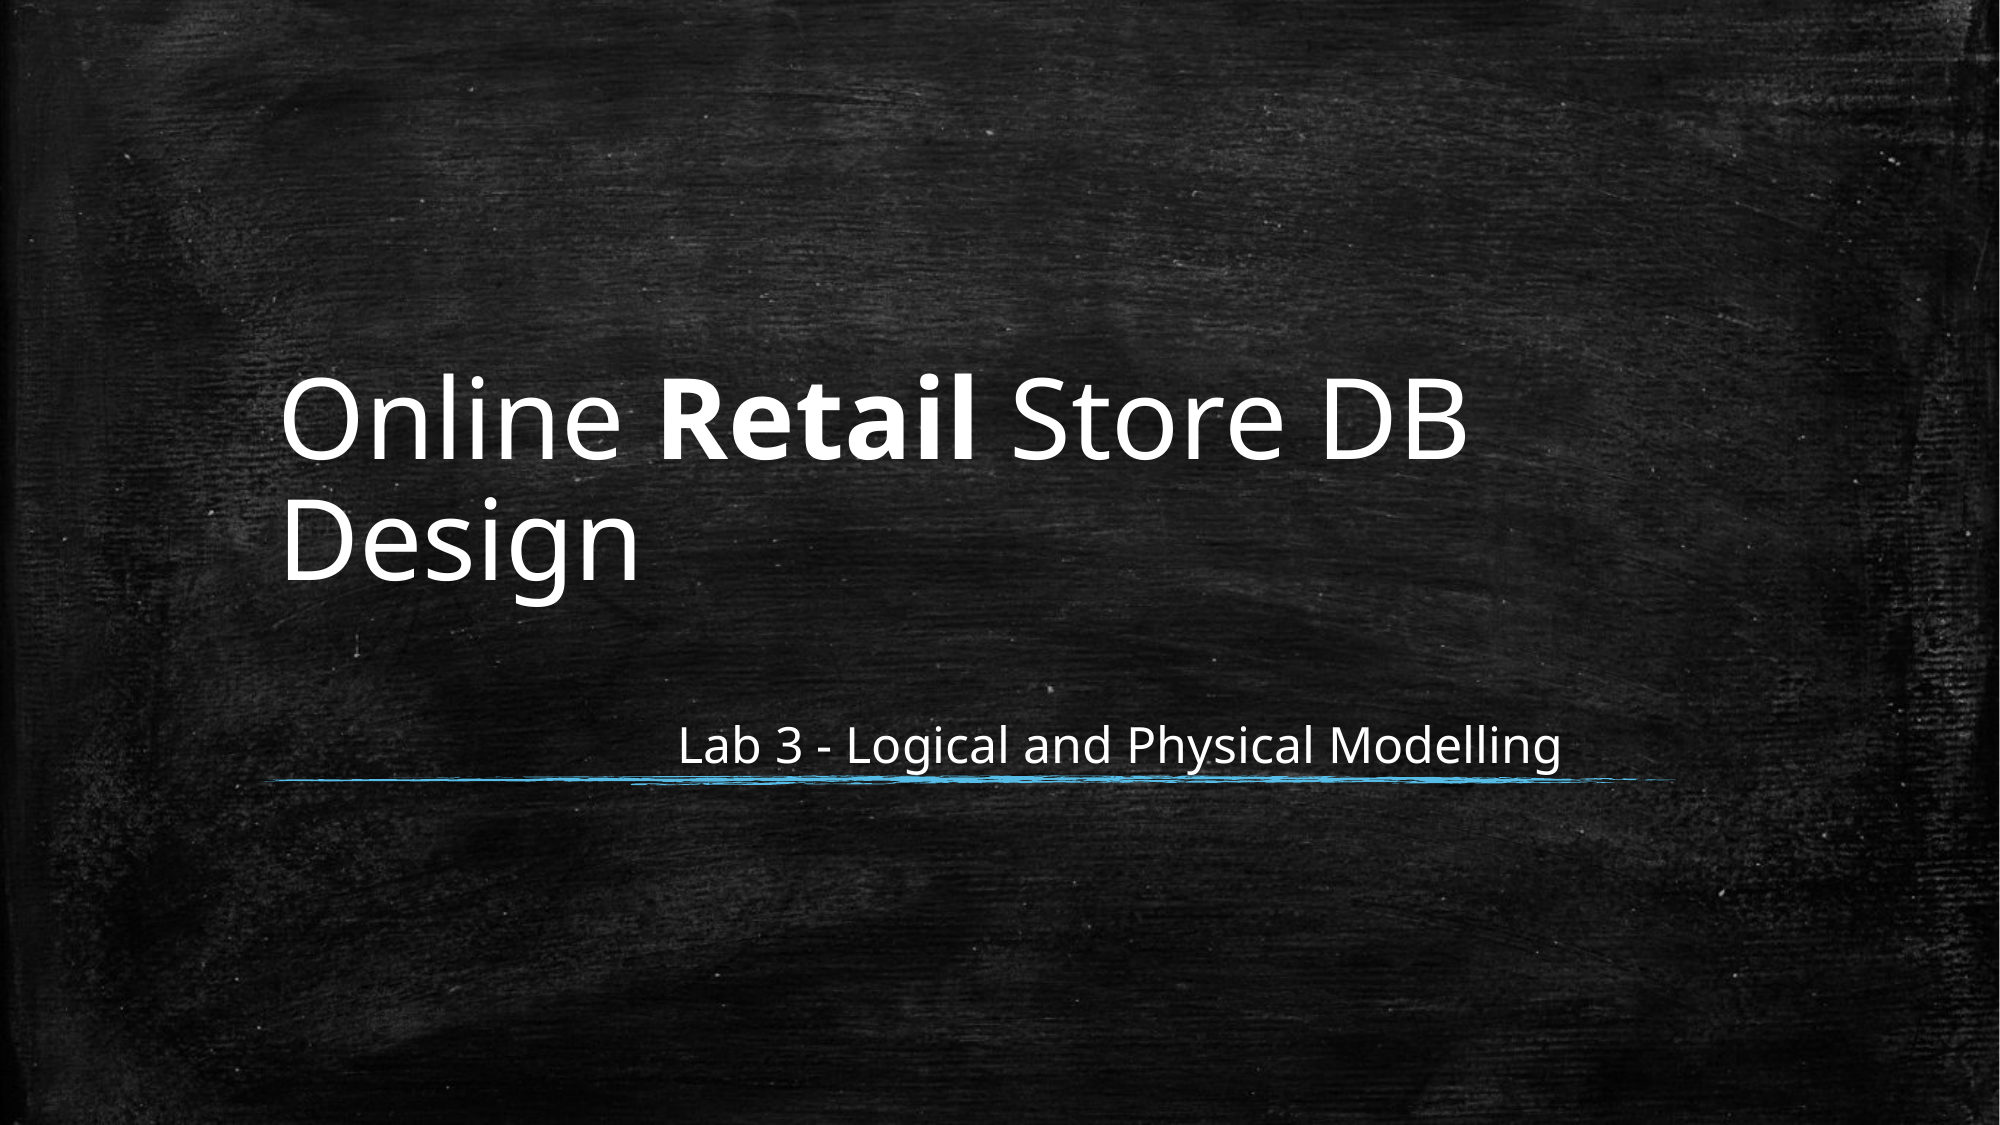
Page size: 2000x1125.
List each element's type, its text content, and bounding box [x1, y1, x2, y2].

subtitle Lab 3 - Logical and Physical Modelling [662, 712, 2000, 888]
title Online Retail Store DB Design [262, 287, 1763, 613]
